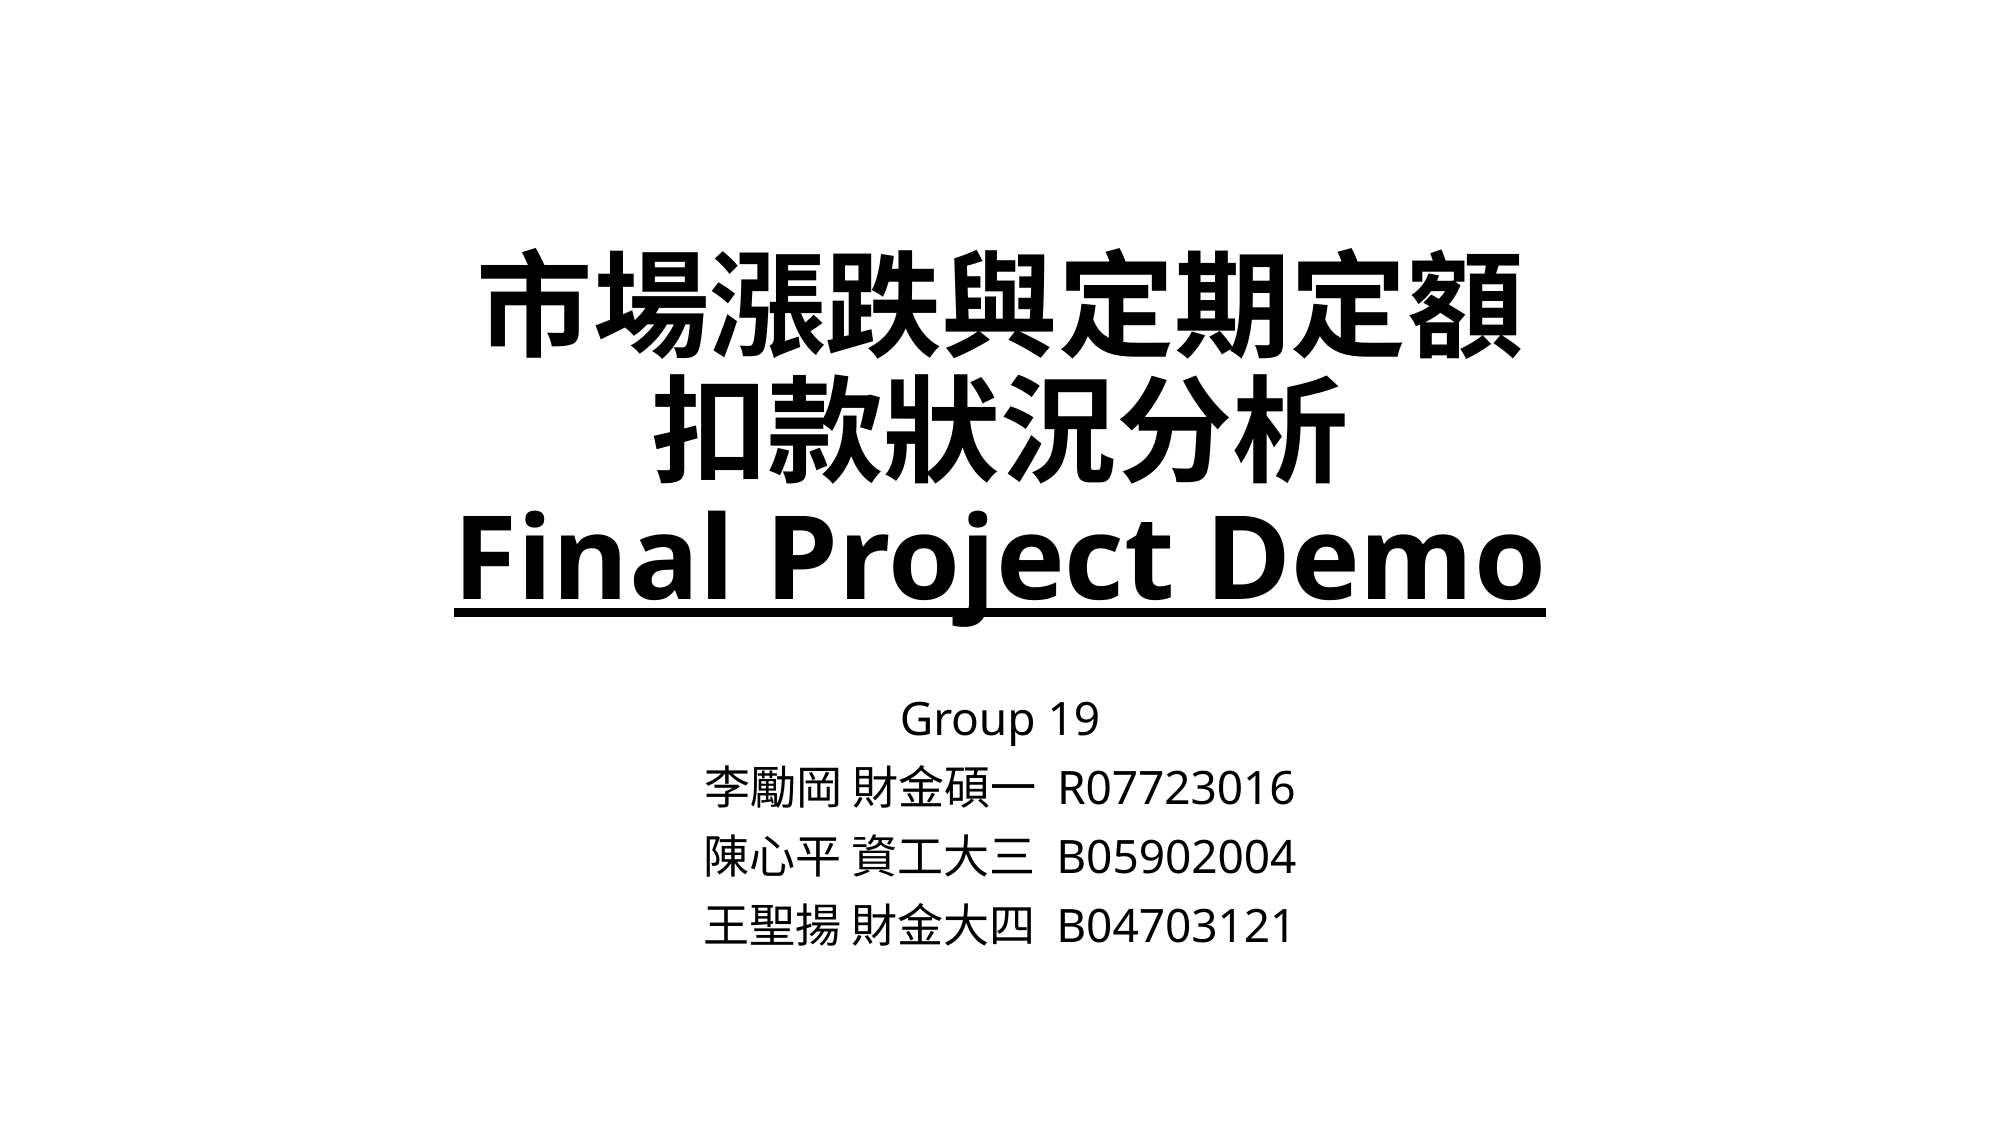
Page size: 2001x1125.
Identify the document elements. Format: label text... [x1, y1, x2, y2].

title 市場漲跌與定期定額 扣款狀況分析 Final Project Demo [249, 240, 1750, 633]
subtitle Group 19 李勵岡 財金碩一 R07723016 陳心平 資工大三 B05902004 王聖揚 財金大四 B04703121 [249, 688, 1750, 961]
